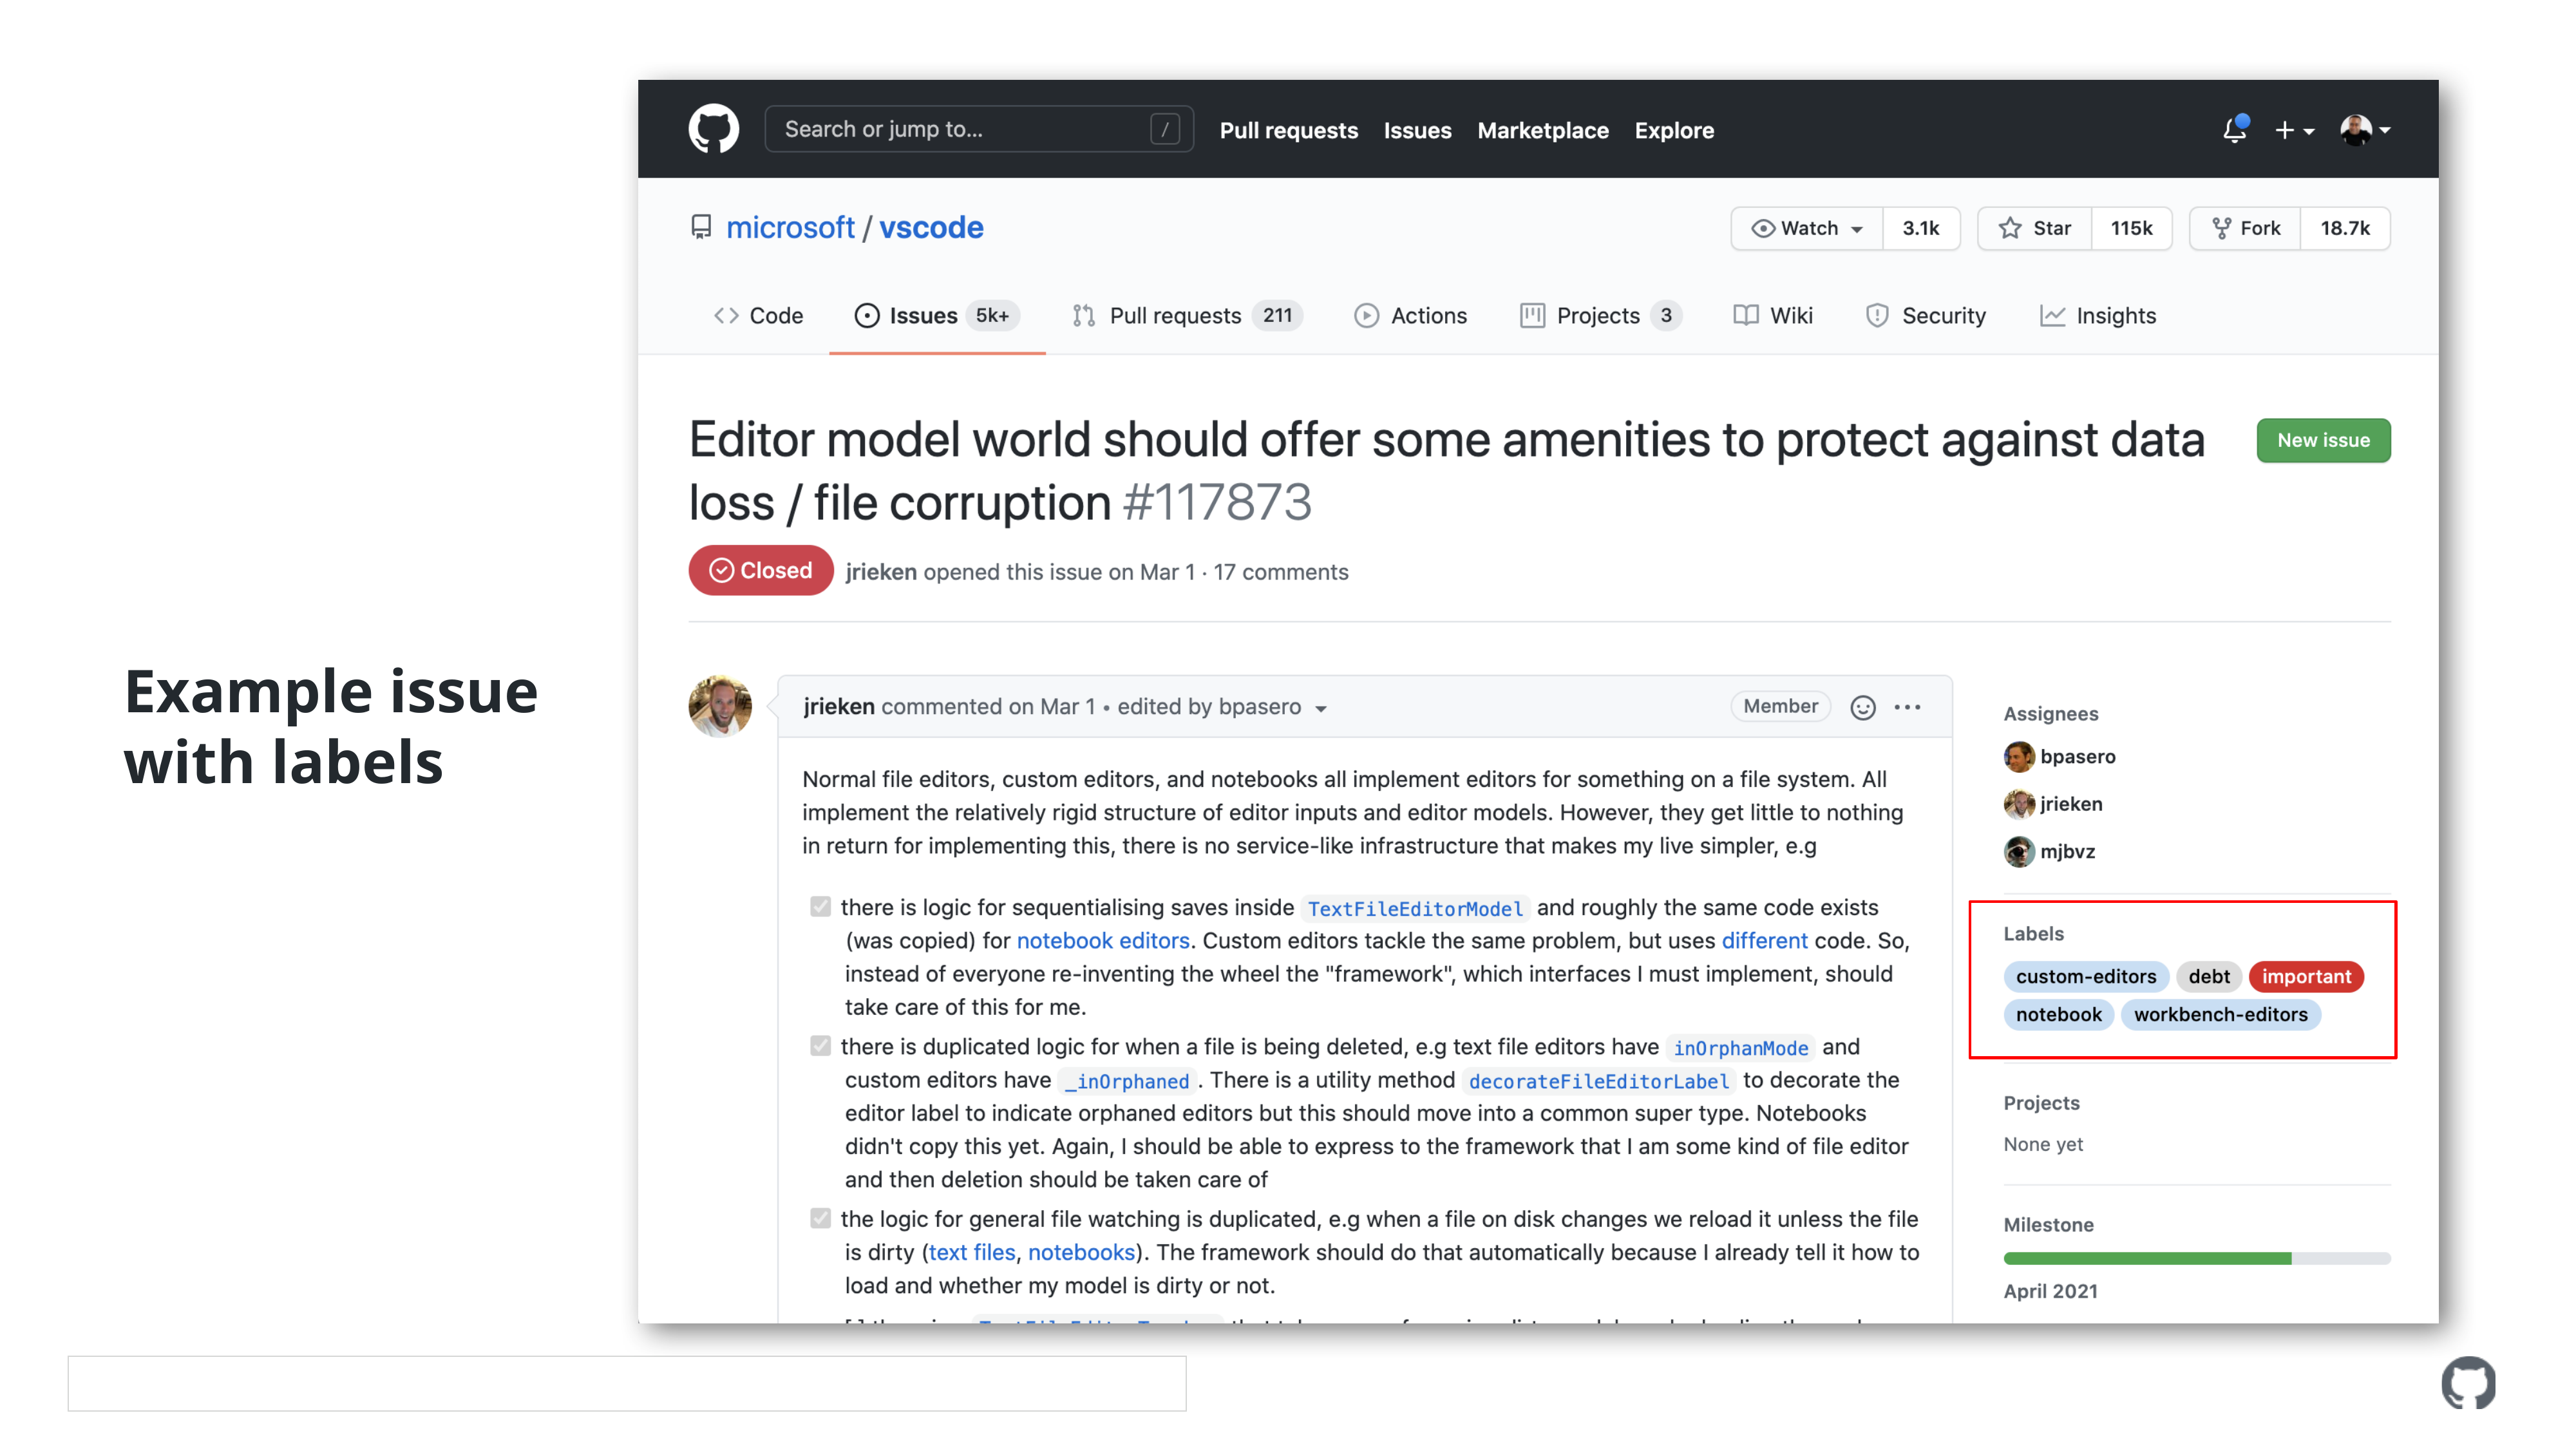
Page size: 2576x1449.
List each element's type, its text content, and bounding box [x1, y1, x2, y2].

picture [638, 80, 2439, 1323]
text_box Example issue with labels [97, 214, 638, 1235]
